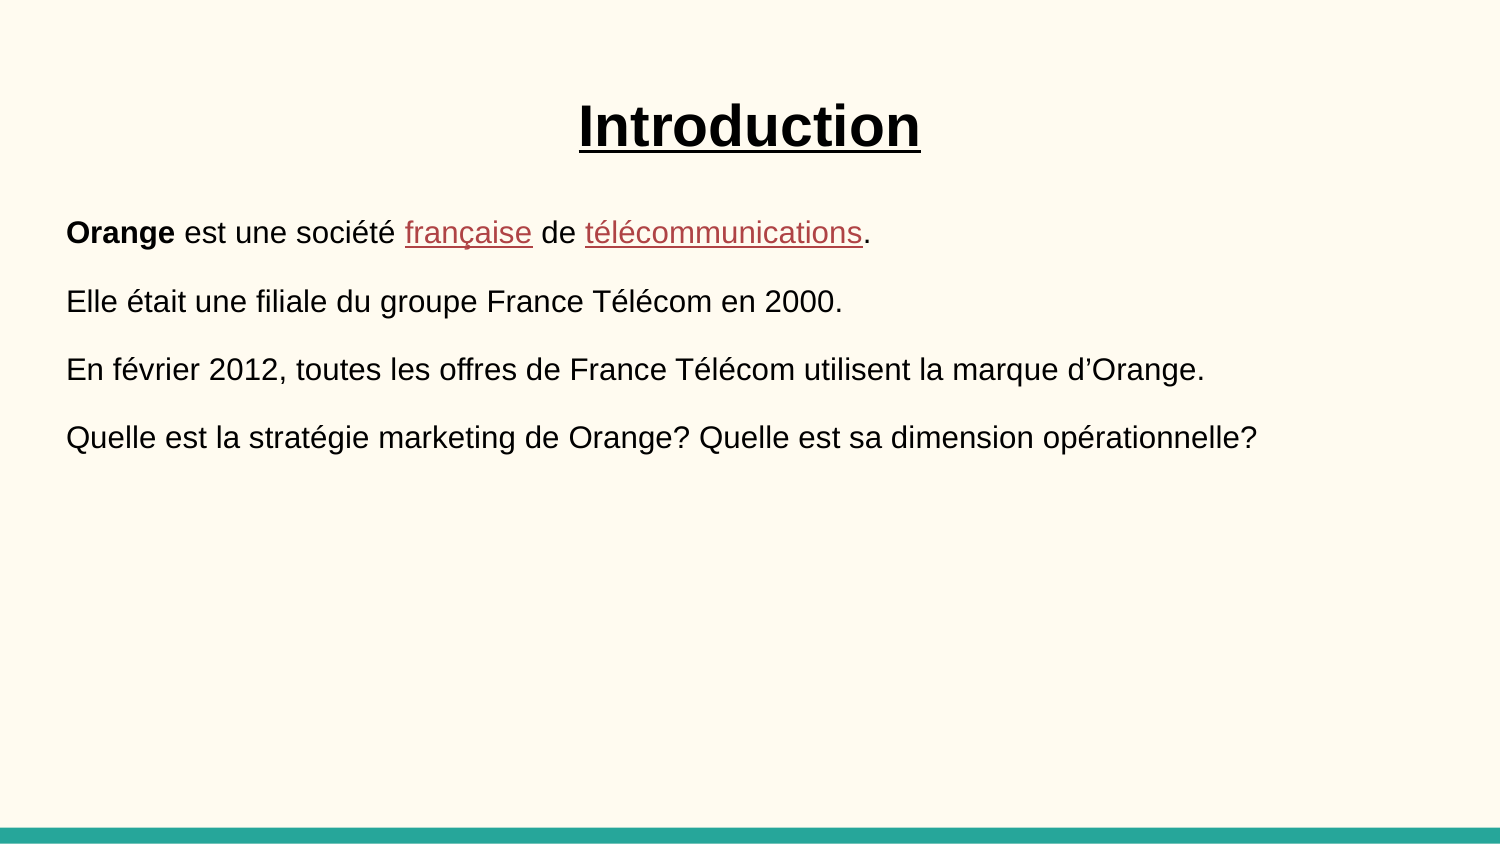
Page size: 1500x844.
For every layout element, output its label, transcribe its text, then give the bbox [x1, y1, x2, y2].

list Orange est une société française de télécommunications. Elle était une filiale du groupe France Télécom en 2000. En février 2012, toutes les offres de France Télécom utilisent la marque d’Orange. Quelle est la stratégie marketing de Orange? Quelle est sa dimension opérationnelle? [51, 192, 1449, 750]
title Introduction [51, 72, 1449, 174]
